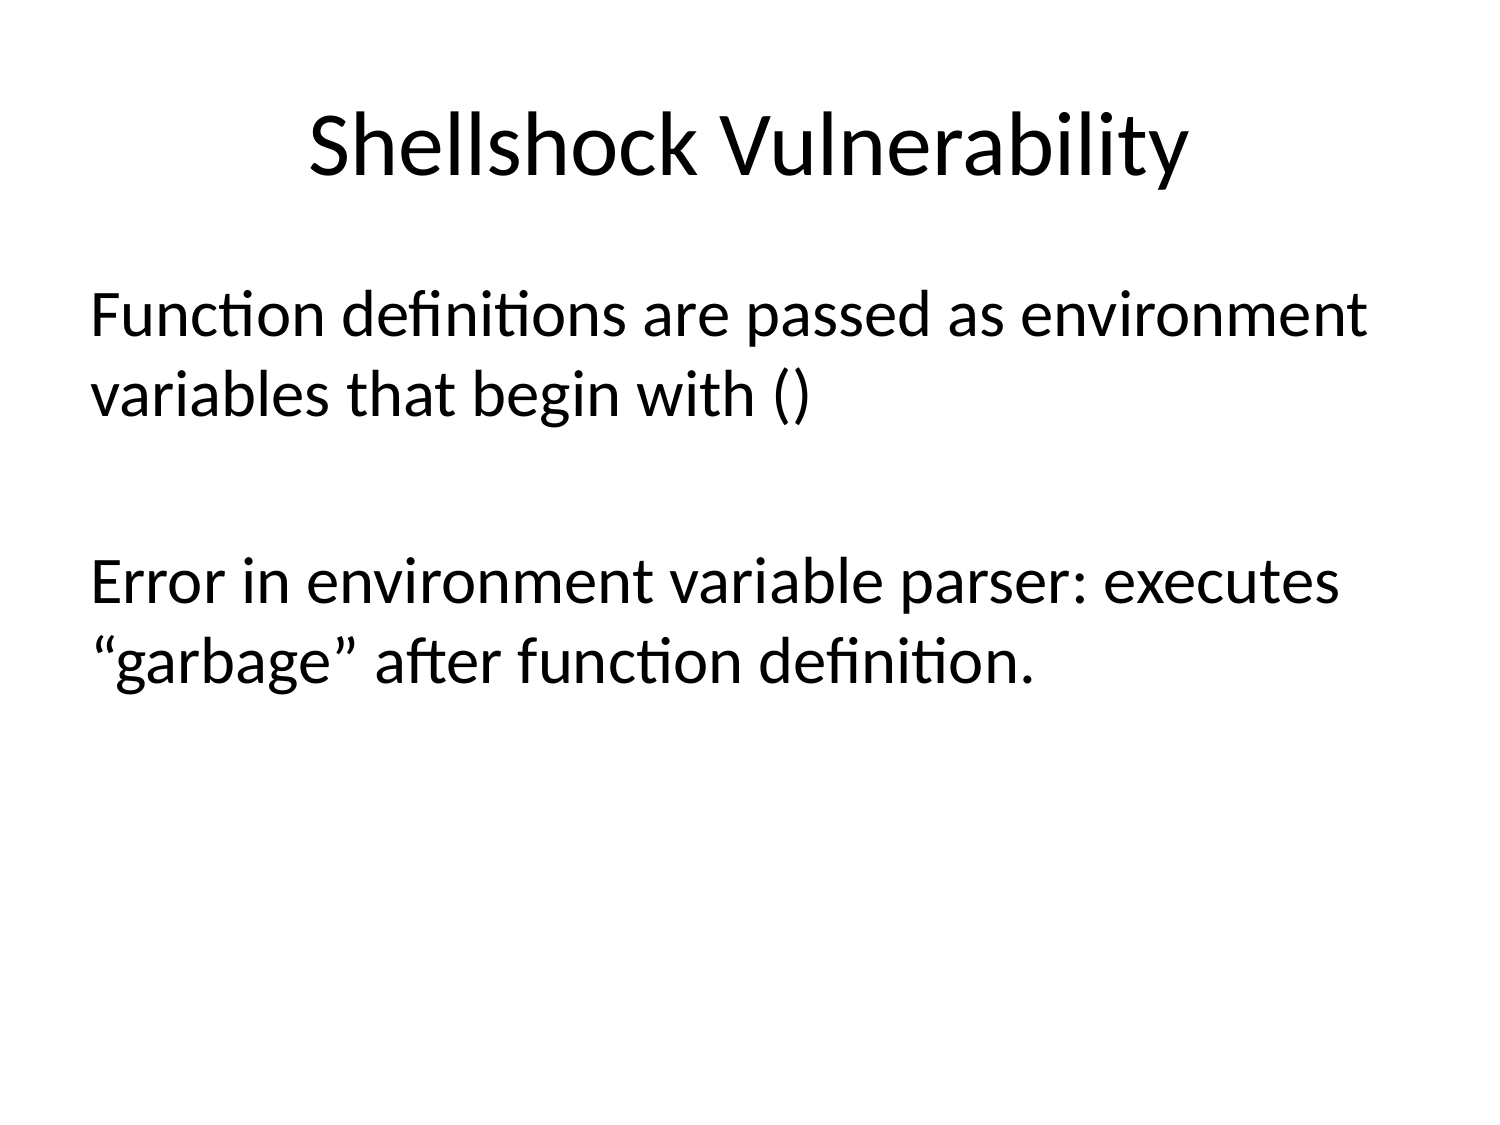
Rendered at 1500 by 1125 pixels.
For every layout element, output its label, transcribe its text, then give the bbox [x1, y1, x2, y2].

list Function definitions are passed as environment variables that begin with () Error in environment variable parser: executes “garbage” after function definition. [75, 262, 1425, 1005]
title Shellshock Vulnerability [75, 45, 1425, 233]
